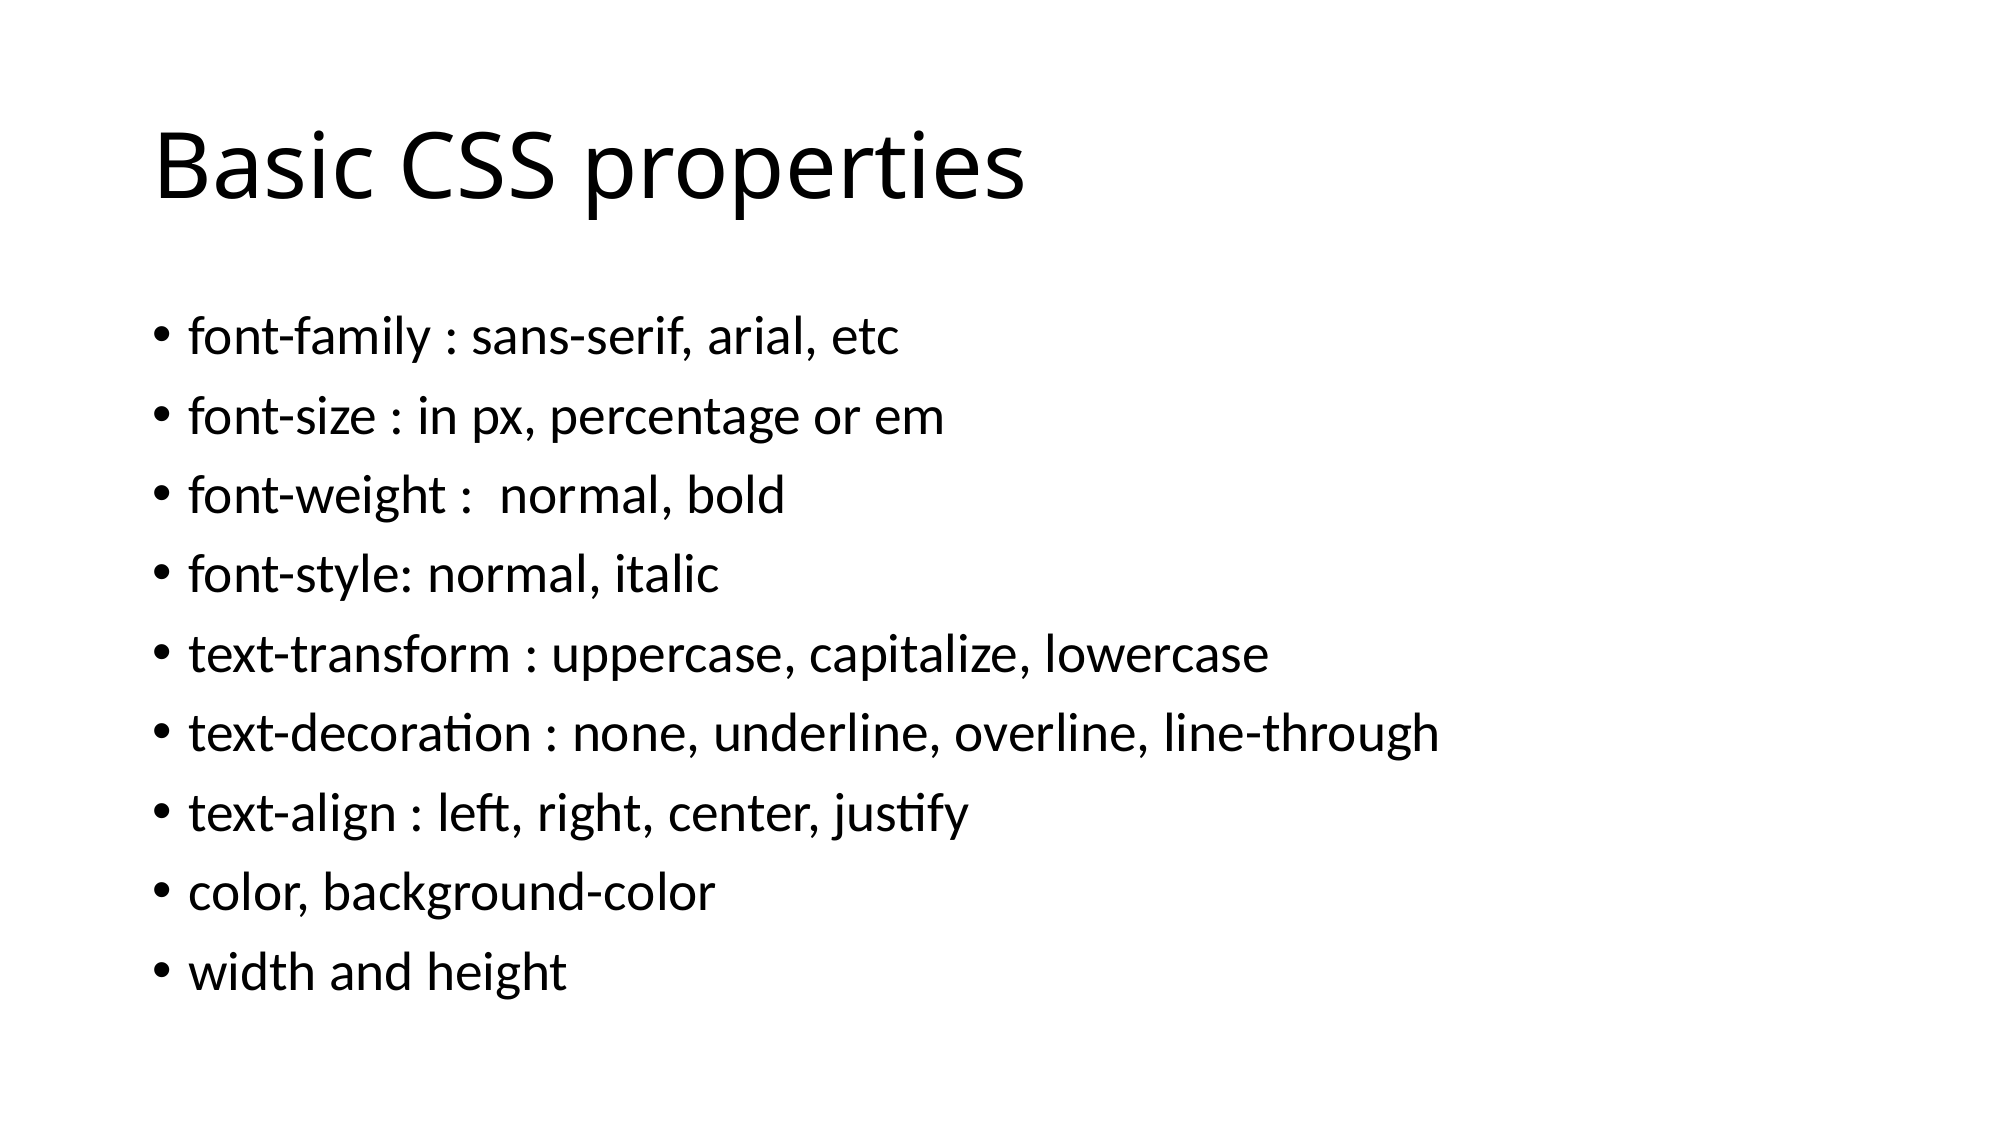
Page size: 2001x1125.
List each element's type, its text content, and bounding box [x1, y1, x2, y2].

title Basic CSS properties [137, 59, 1863, 278]
list font-family : sans-serif, arial, etc font-size : in px, percentage or em font-weight : normal, bold font-style: normal, italic text-transform : uppercase, capitalize, lowercase text-decoration : none, underline, overline, line-through text-align : left, right, center, justify color, background-color width and height [137, 299, 1863, 1014]
